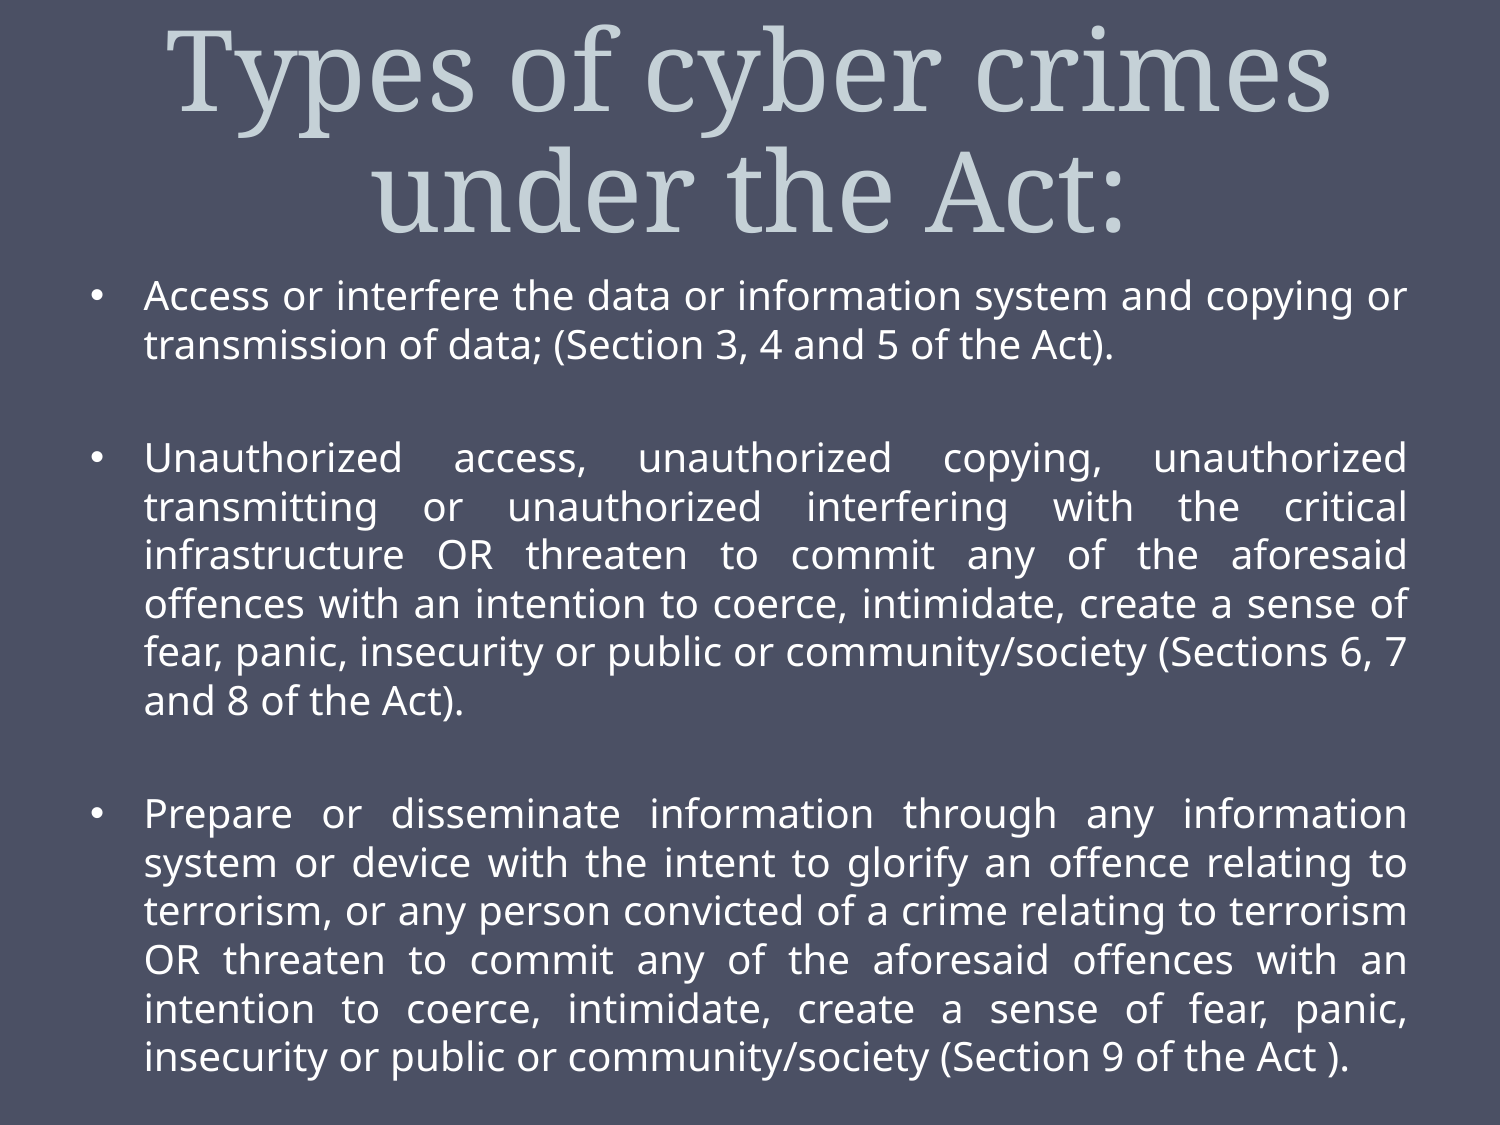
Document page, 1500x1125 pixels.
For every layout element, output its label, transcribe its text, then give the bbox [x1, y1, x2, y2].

list Access or interfere the data or information system and copying or transmission of data; (Section 3, 4 and 5 of the Act). Unauthorized access, unauthorized copying, unauthorized transmitting or unauthorized interfering with the critical infrastructure OR threaten to commit any of the aforesaid offences with an intention to coerce, intimidate, create a sense of fear, panic, insecurity or public or community/society (Sections 6, 7 and 8 of the Act). Prepare or disseminate information through any information system or device with the intent to glorify an offence relating to terrorism, or any person convicted of a crime relating to terrorism OR threaten to commit any of the aforesaid offences with an intention to coerce, intimidate, create a sense of fear, panic, insecurity or public or community/society (Section 9 of the Act ). [75, 262, 1425, 1094]
title Types of cyber crimes under the Act: [75, 0, 1425, 262]
